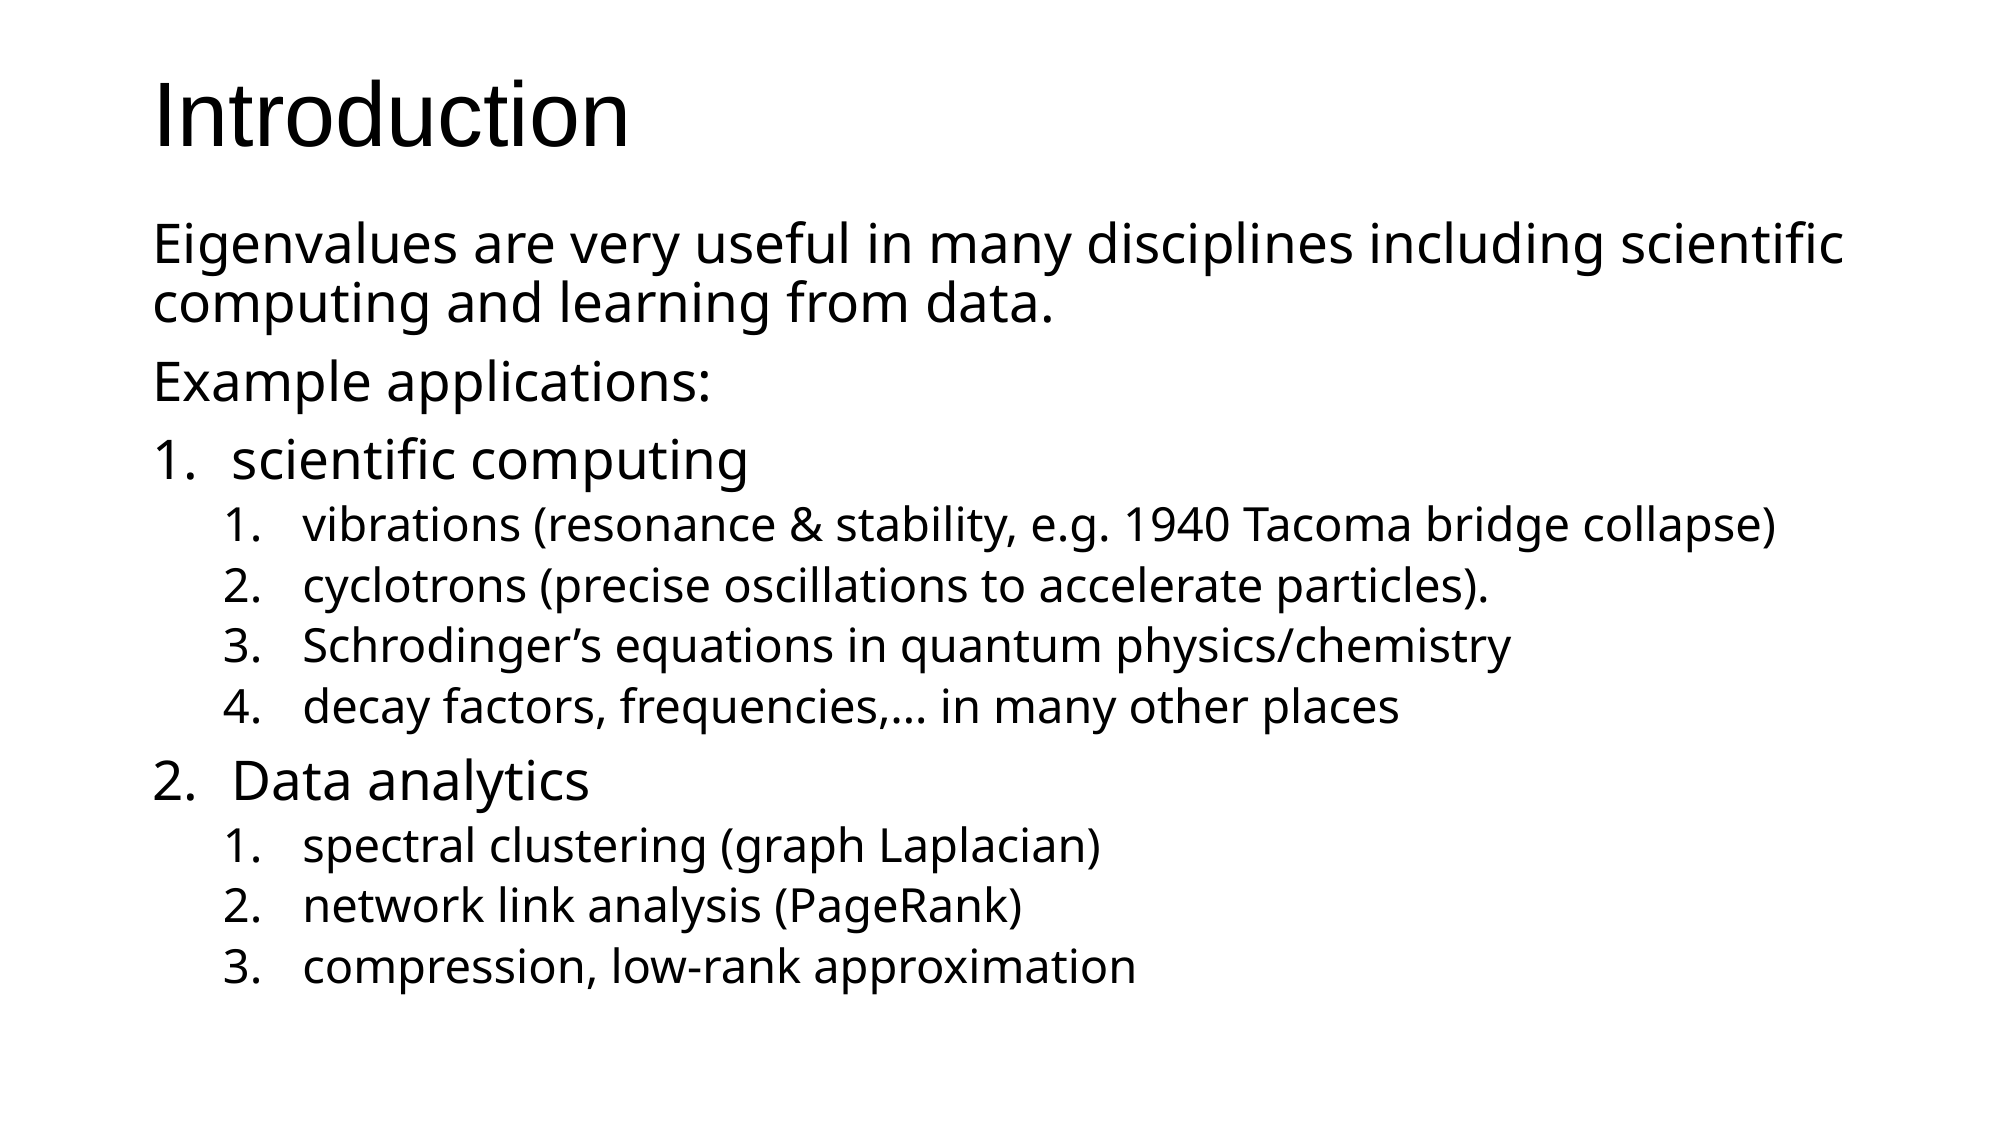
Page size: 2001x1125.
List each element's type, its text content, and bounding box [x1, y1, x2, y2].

list Eigenvalues are very useful in many disciplines including scientific computing and learning from data. Example applications: scientific computing vibrations (resonance & stability, e.g. 1940 Tacoma bridge collapse) cyclotrons (precise oscillations to accelerate particles). Schrodinger’s equations in quantum physics/chemistry decay factors, frequencies,… in many other places Data analytics spectral clustering (graph Laplacian) network link analysis (PageRank) compression, low-rank approximation [137, 208, 1863, 1014]
title Introduction [137, 59, 1863, 175]
